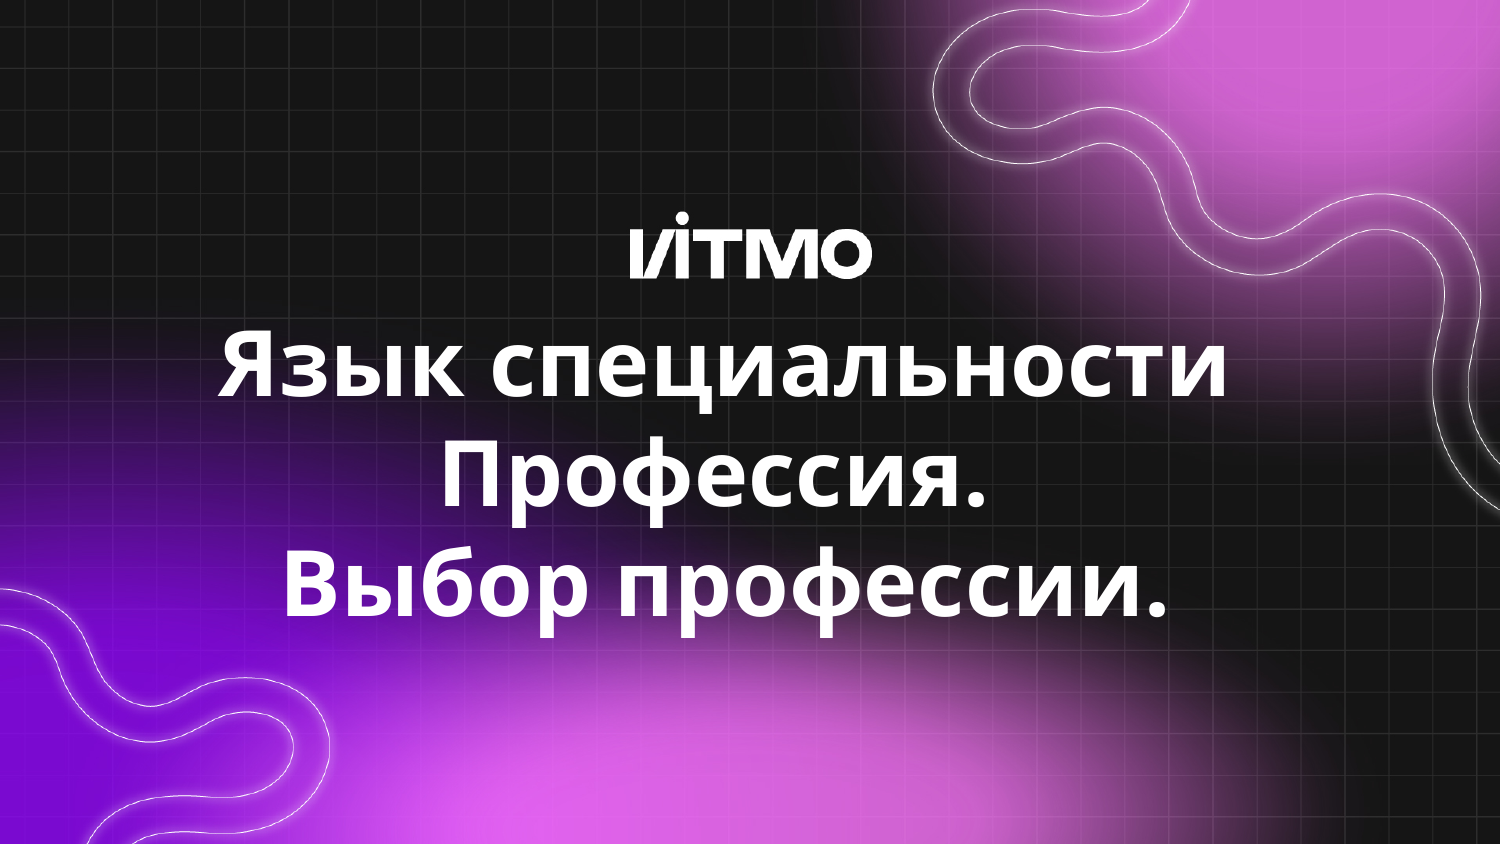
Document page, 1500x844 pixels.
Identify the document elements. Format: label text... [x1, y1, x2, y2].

picture [0, 0, 1500, 844]
title Язык специальности Профессия. Выбор профессии. [55, 466, 1396, 583]
